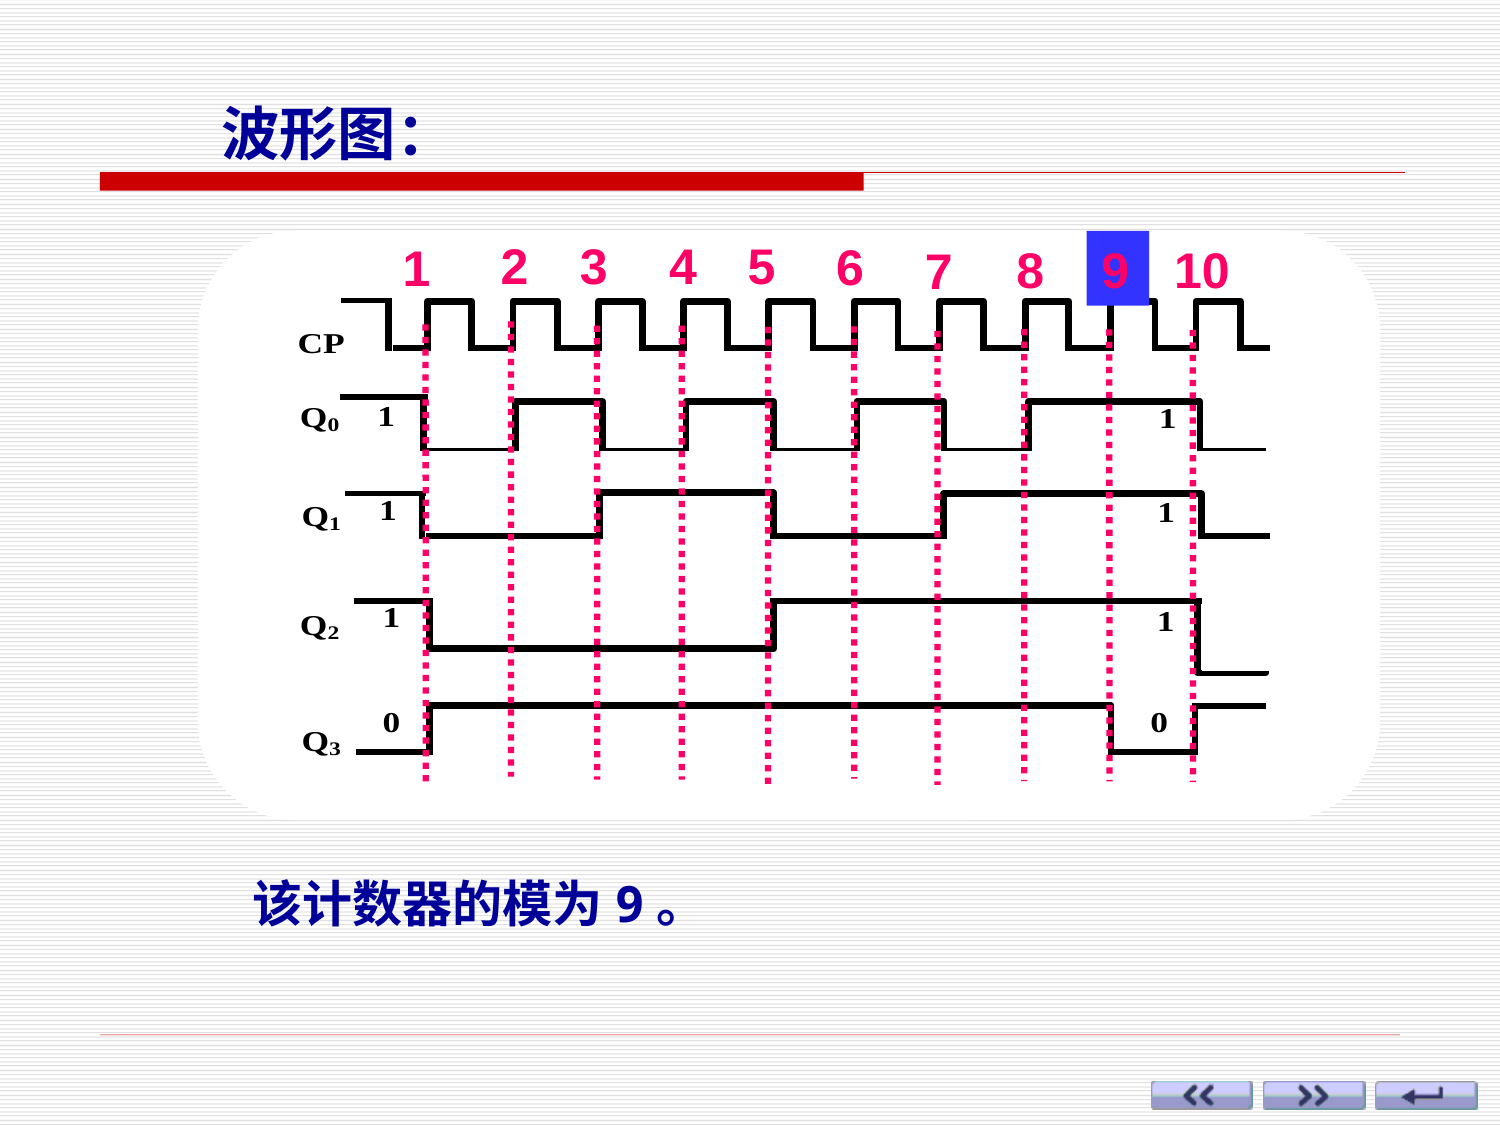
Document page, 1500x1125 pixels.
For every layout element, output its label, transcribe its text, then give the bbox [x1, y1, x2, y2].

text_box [1086, 230, 1150, 782]
text_box 波形图： [206, 90, 602, 175]
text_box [1001, 230, 1064, 782]
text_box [1150, 292, 1159, 775]
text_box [796, 292, 821, 775]
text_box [884, 292, 910, 775]
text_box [485, 226, 549, 777]
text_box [628, 292, 654, 775]
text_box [717, 292, 732, 775]
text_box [821, 228, 884, 779]
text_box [1159, 231, 1252, 782]
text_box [654, 226, 717, 780]
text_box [244, 292, 387, 775]
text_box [387, 229, 458, 782]
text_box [910, 231, 973, 785]
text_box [549, 292, 565, 775]
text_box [1252, 292, 1285, 775]
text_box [1064, 292, 1086, 775]
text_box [973, 292, 1001, 775]
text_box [565, 226, 628, 780]
text_box 该计数器的模为9。 [237, 865, 999, 941]
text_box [458, 292, 485, 775]
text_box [732, 226, 796, 788]
text_box [197, 230, 1381, 821]
picture [0, 0, 1500, 1125]
